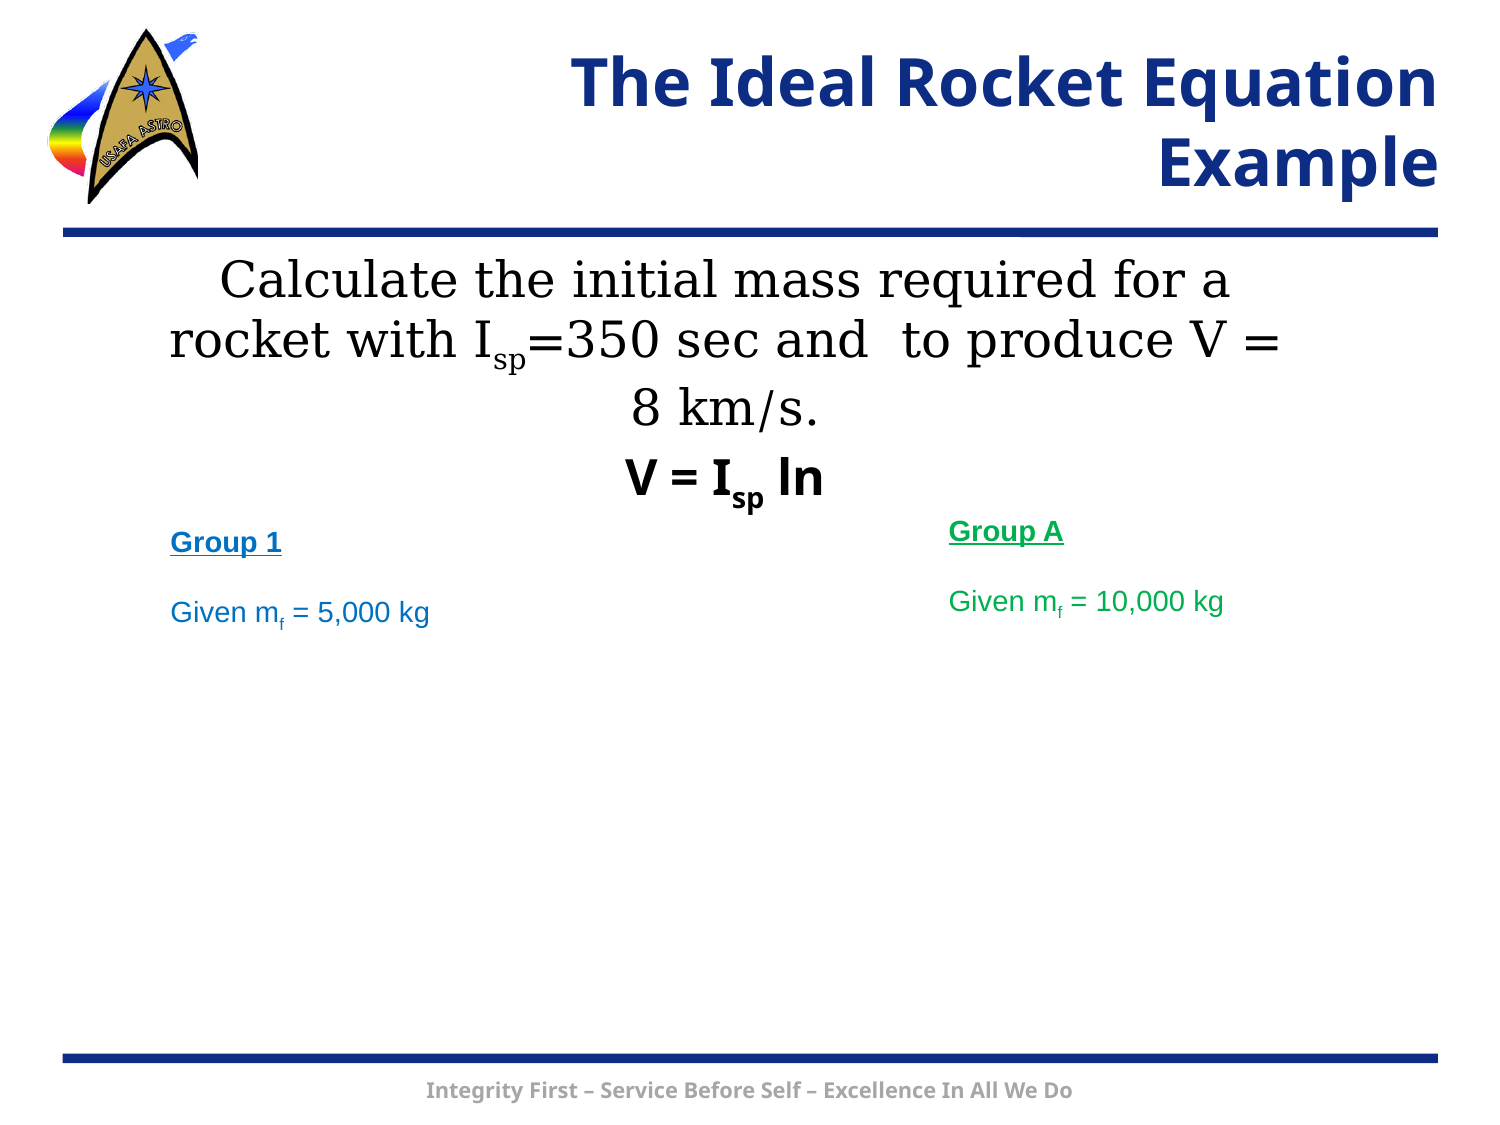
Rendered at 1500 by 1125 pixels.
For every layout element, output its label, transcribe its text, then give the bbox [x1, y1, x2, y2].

text_box Group A Given mf = 10,000 kg [933, 504, 1278, 665]
picture [37, 7, 224, 218]
title The Ideal Rocket Equation Example [299, 29, 1456, 211]
text_box Group 1 Given mf = 5,000 kg [155, 516, 471, 641]
